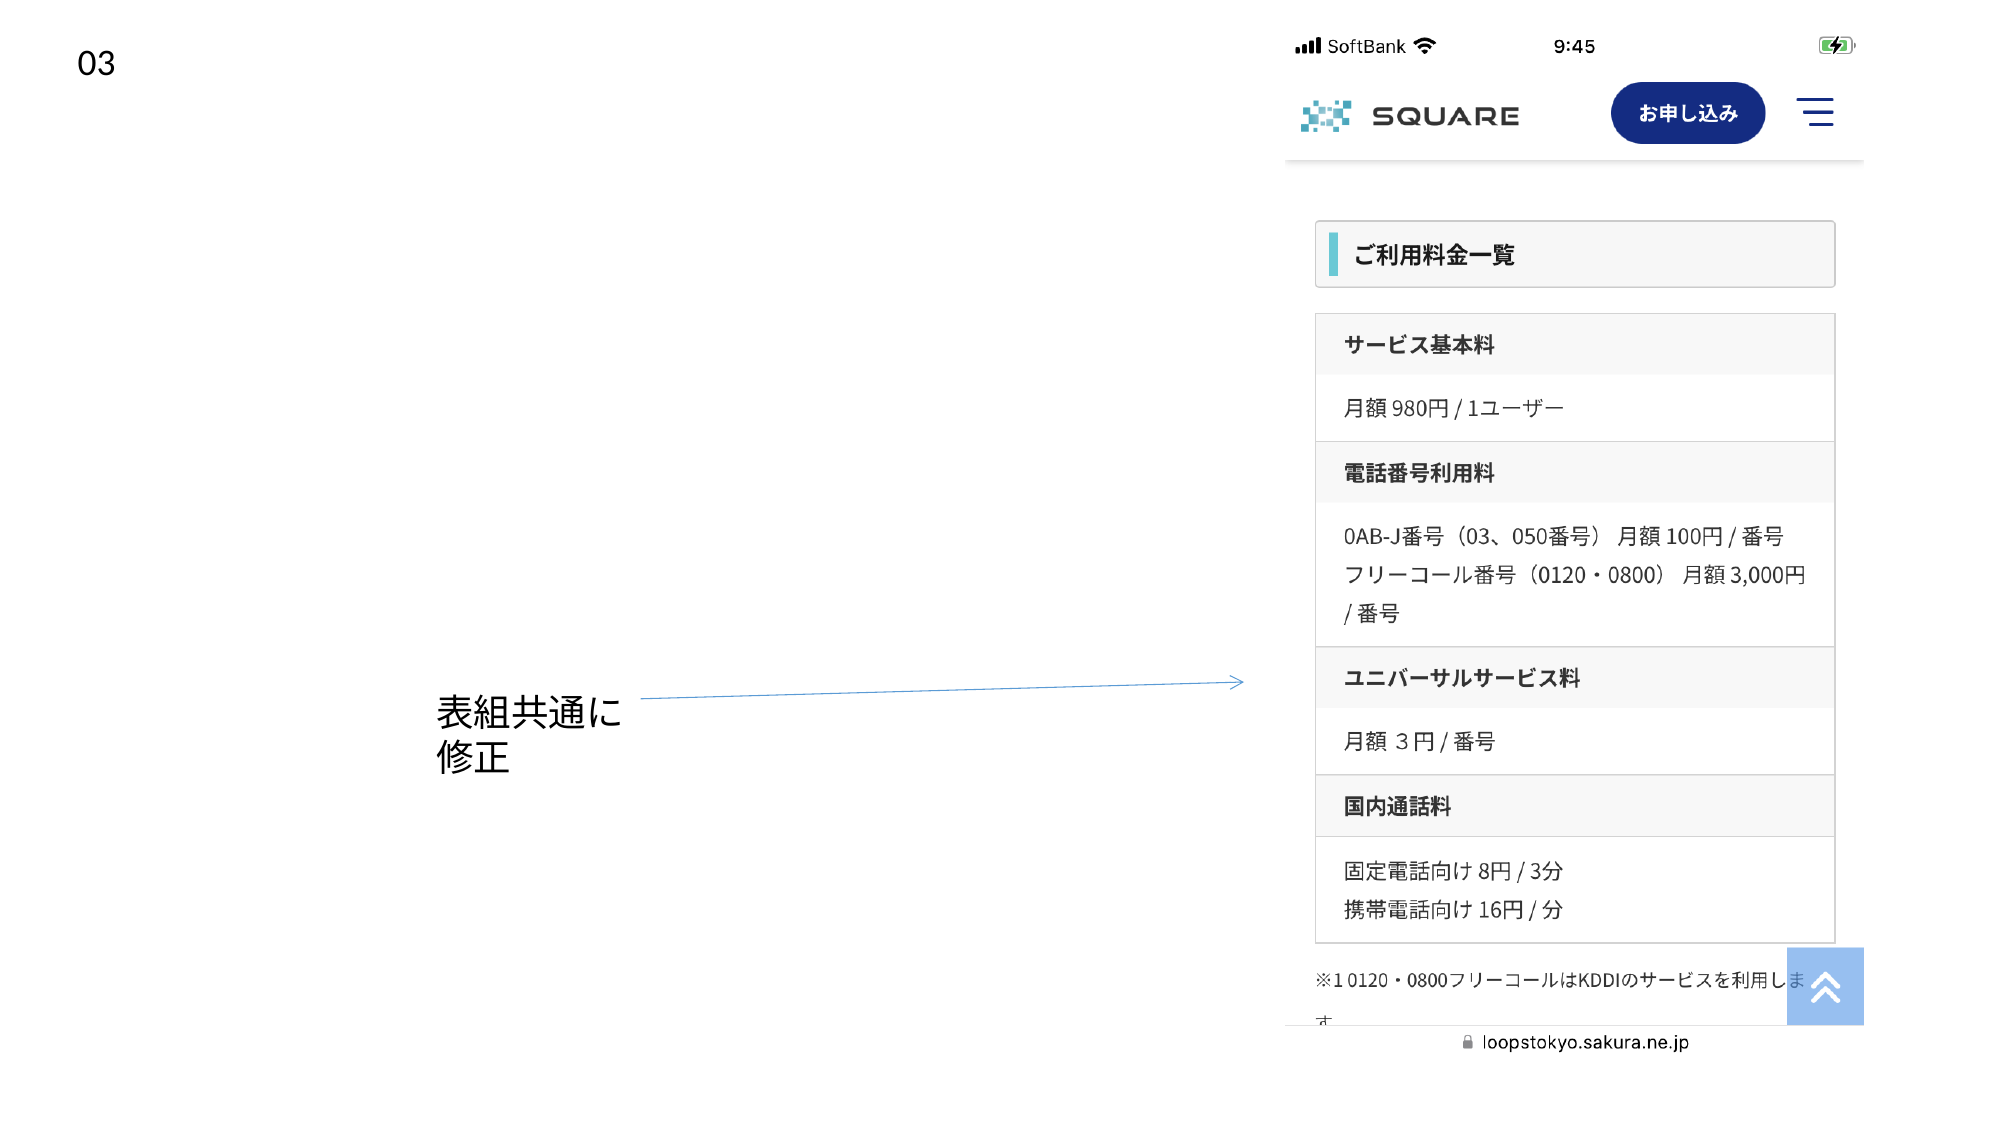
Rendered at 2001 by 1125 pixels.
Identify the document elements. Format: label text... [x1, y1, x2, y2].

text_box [640, 681, 1244, 699]
picture [1285, 30, 1864, 1059]
text_box 03 [62, 30, 454, 91]
text_box 表組共通に 修正 [421, 682, 915, 787]
